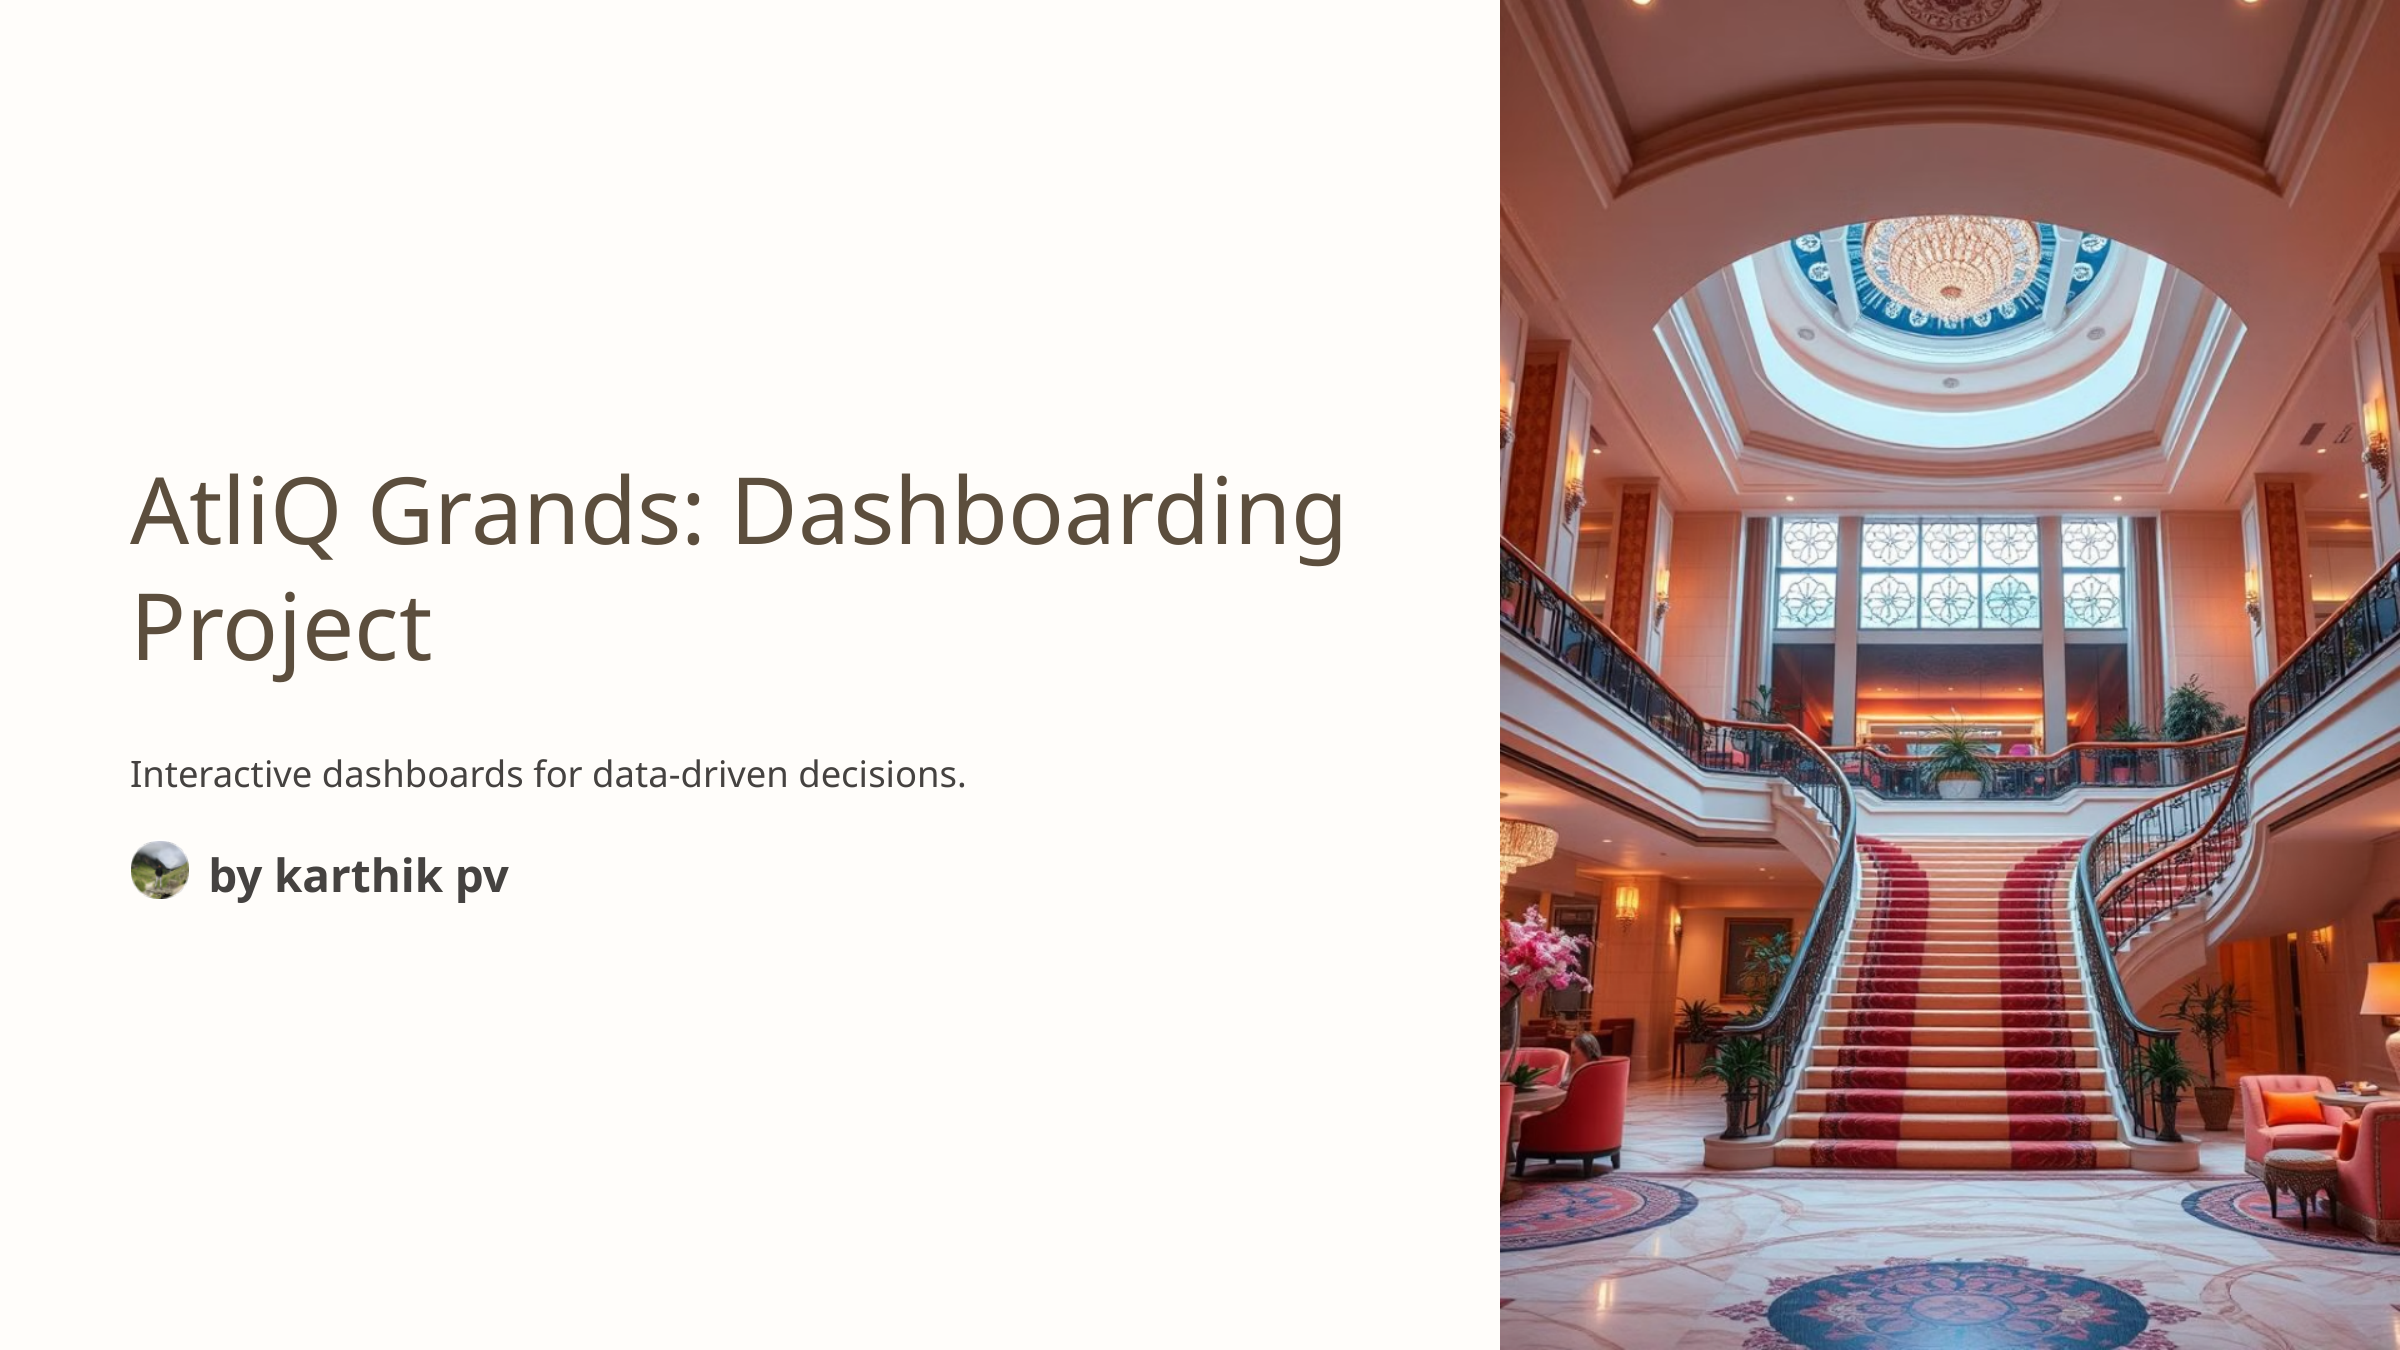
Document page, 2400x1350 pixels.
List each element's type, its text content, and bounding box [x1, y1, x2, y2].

picture [1499, 0, 2400, 1350]
picture [131, 841, 189, 899]
text_box AtliQ Grands: Dashboarding Project [130, 447, 1370, 681]
text_box Interactive dashboards for data-driven decisions. [130, 735, 1370, 796]
text_box by karthik pv [208, 837, 503, 903]
